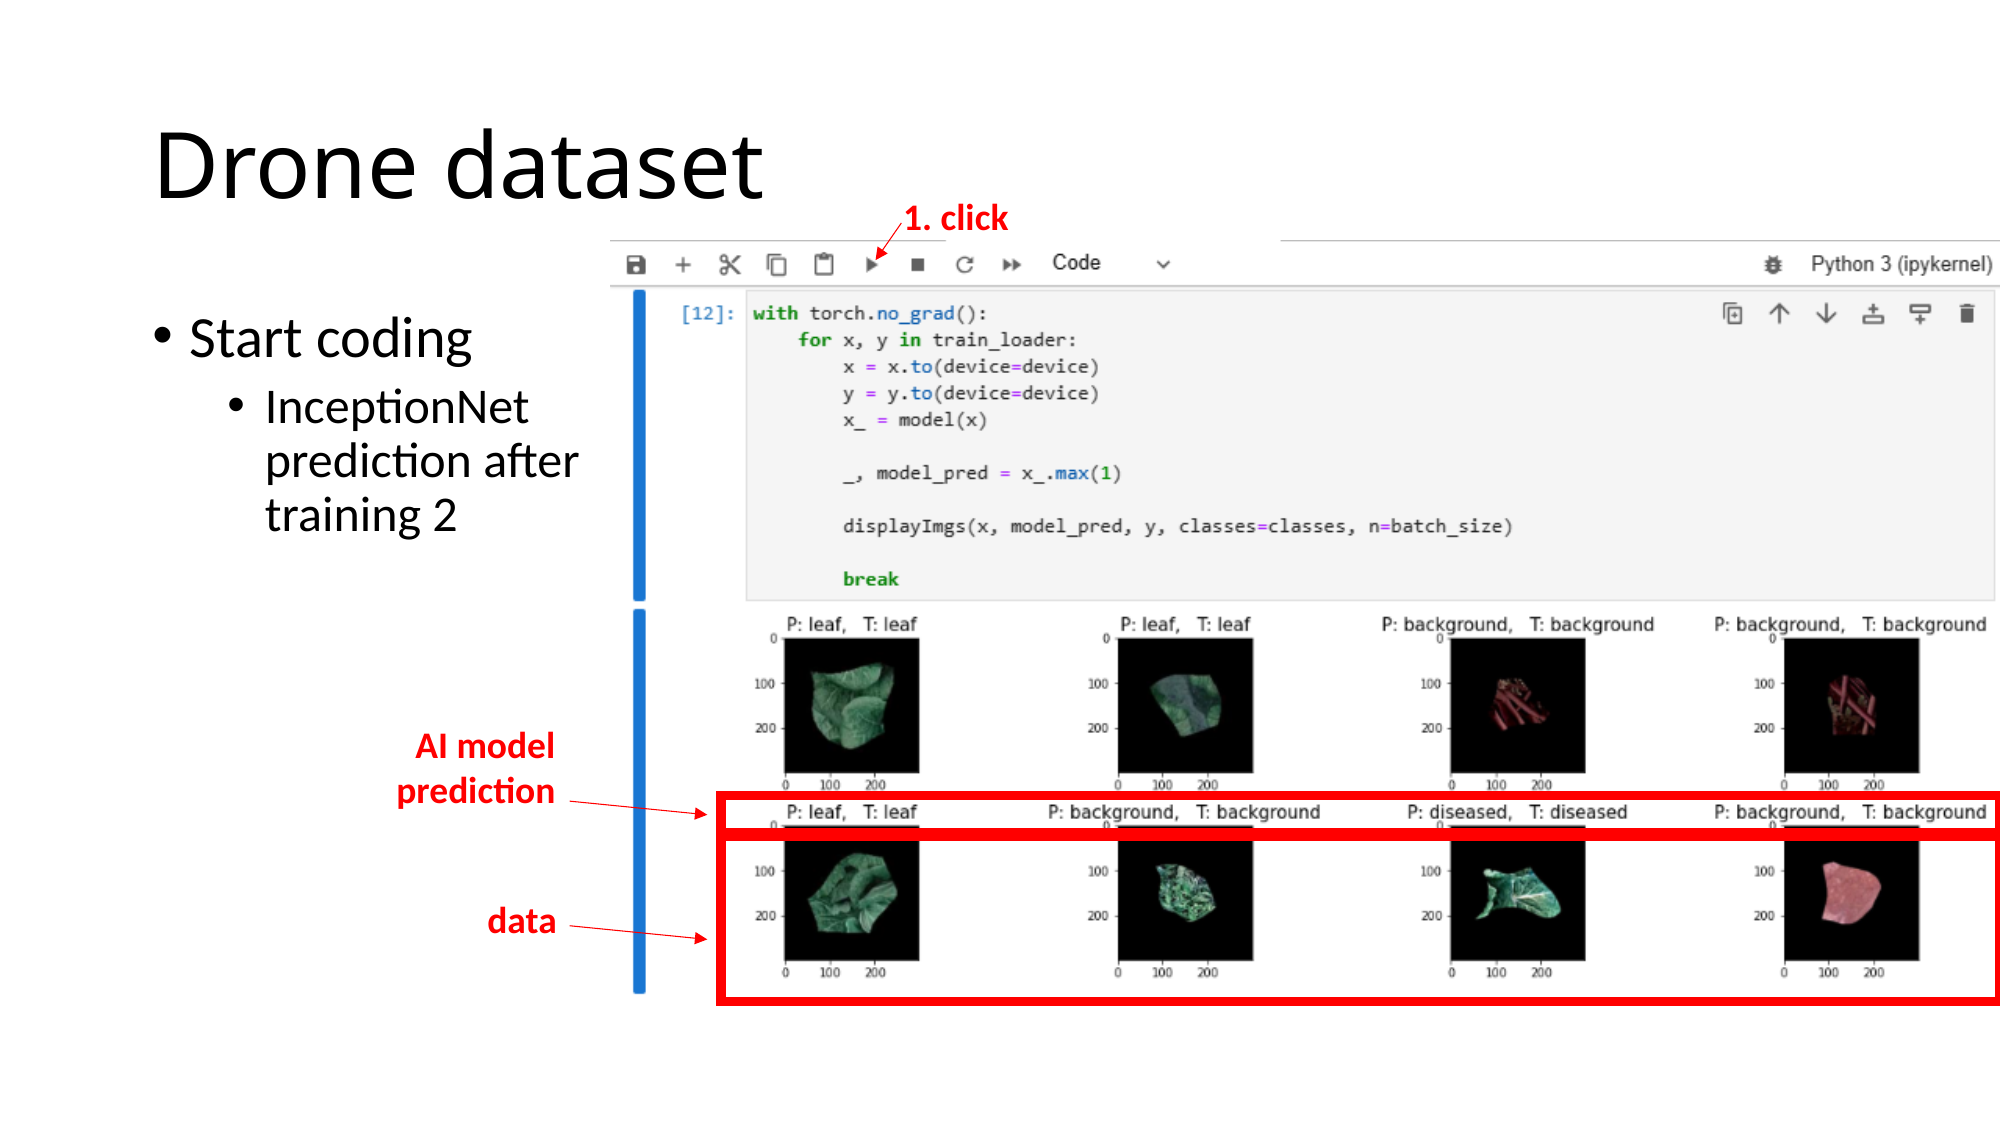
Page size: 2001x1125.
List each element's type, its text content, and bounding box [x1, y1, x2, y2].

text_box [569, 801, 708, 815]
picture [610, 240, 2000, 1002]
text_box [569, 925, 708, 940]
text_box AI model prediction [324, 713, 571, 819]
list Start coding InceptionNet prediction after training 2 [137, 299, 611, 1014]
title Drone dataset [137, 59, 1863, 278]
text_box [875, 222, 902, 261]
text_box data [325, 888, 572, 949]
text_box 1. click [888, 185, 1343, 240]
